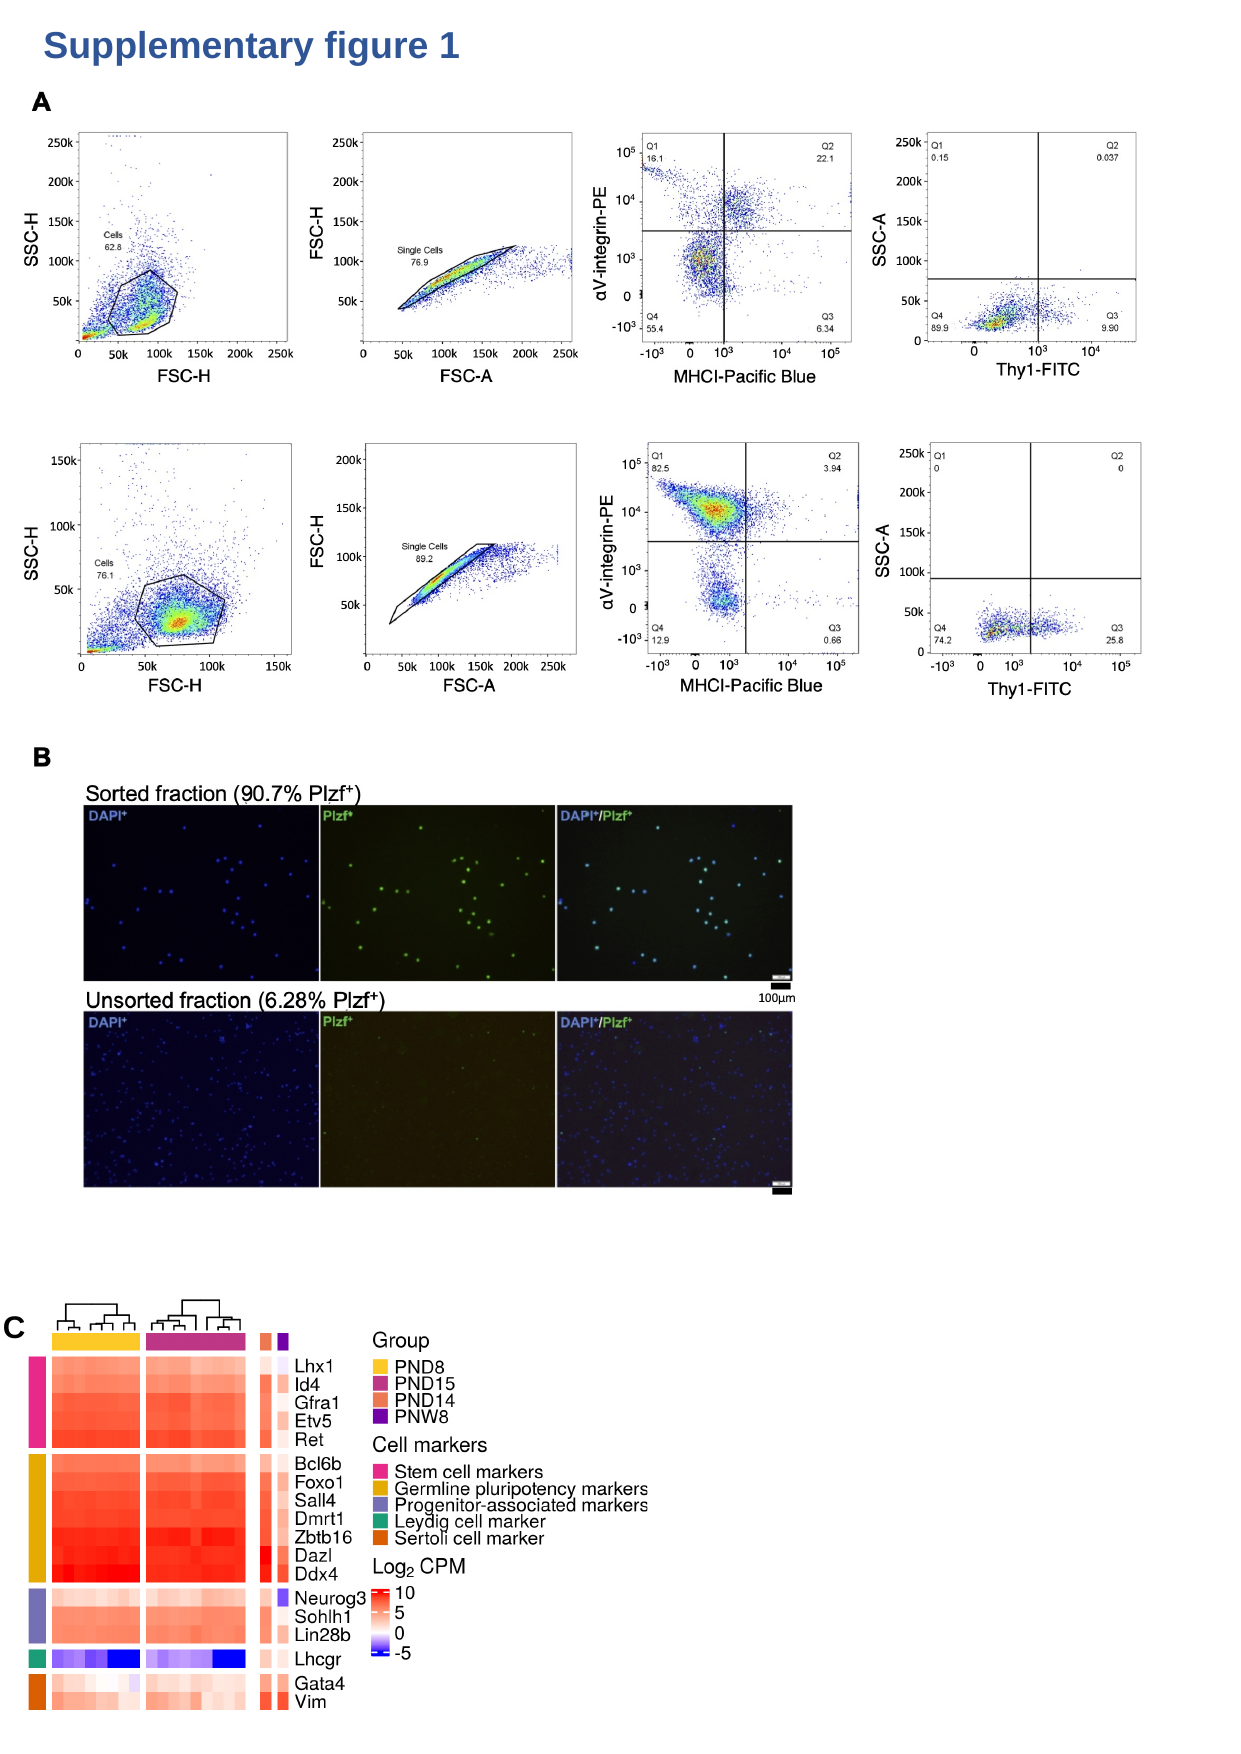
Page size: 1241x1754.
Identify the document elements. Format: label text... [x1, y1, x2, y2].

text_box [0, 1293, 648, 1710]
text_box Supplementary figure 1 [28, 13, 510, 74]
picture [17, 87, 1149, 1195]
